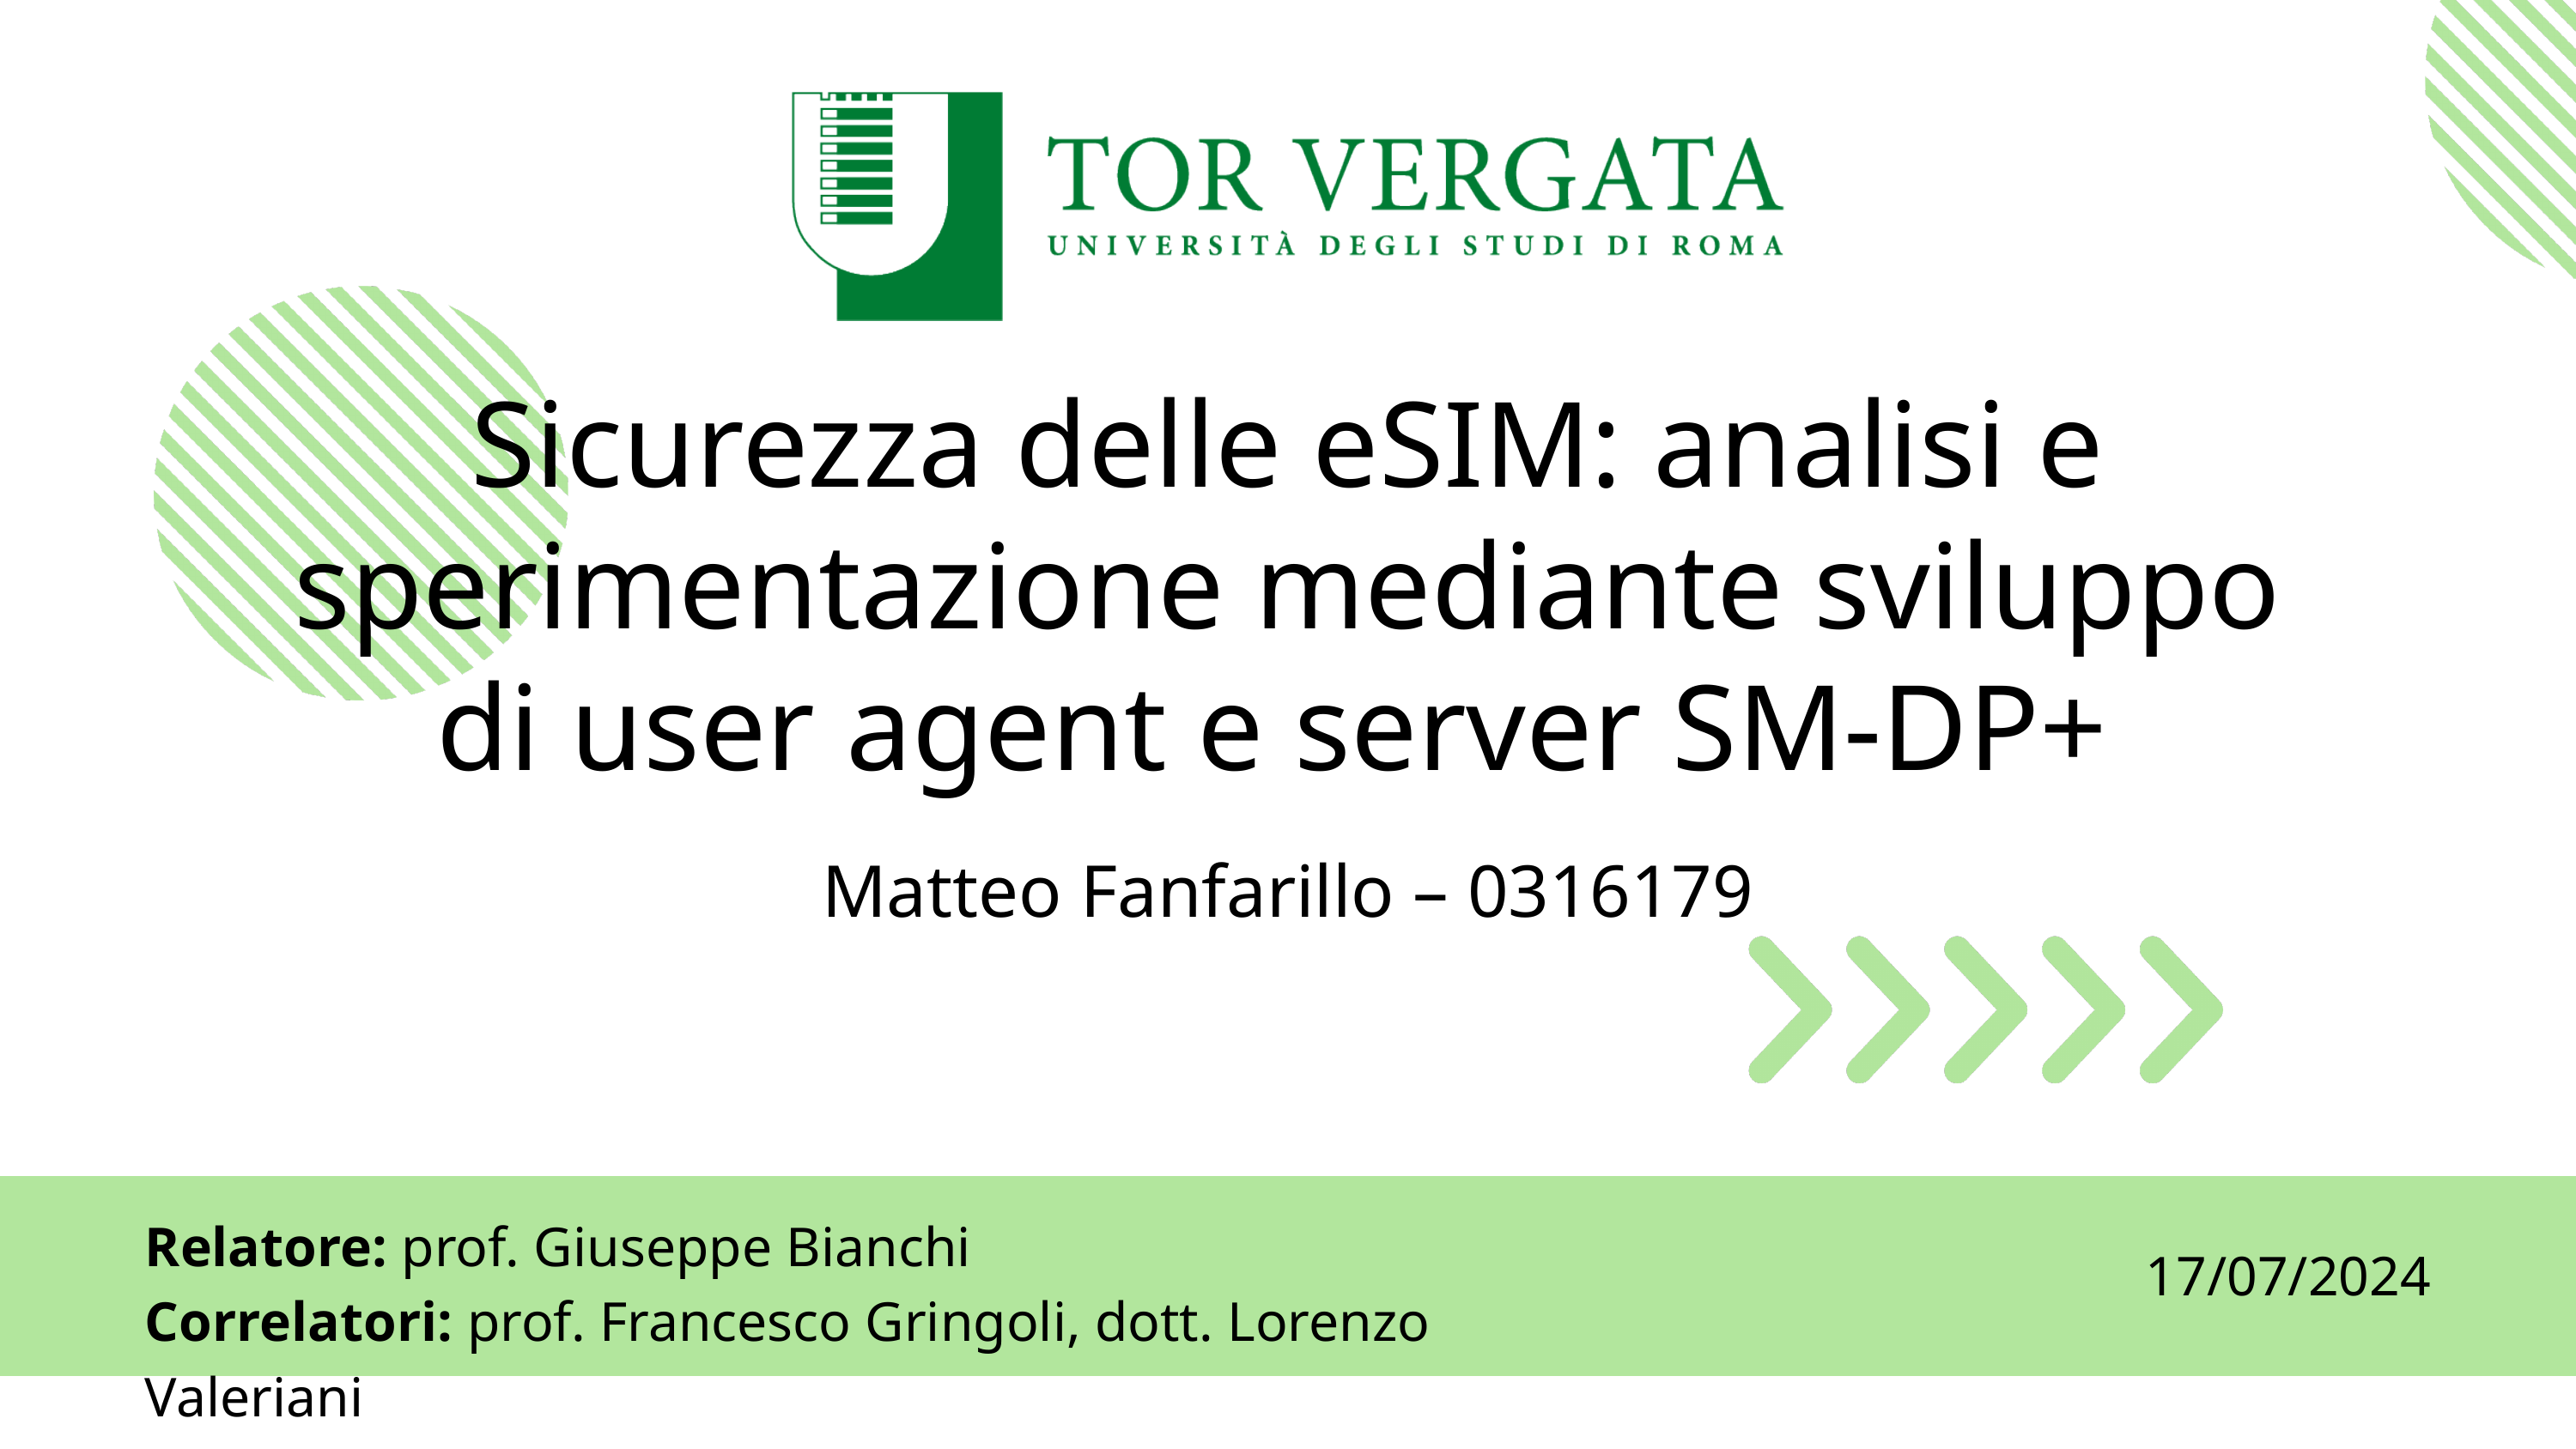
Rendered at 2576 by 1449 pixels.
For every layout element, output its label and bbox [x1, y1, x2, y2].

text_box [0, 0, 2576, 1173]
picture [792, 91, 1784, 321]
text_box [0, 1386, 2576, 1449]
text_box [0, 1175, 2576, 1377]
